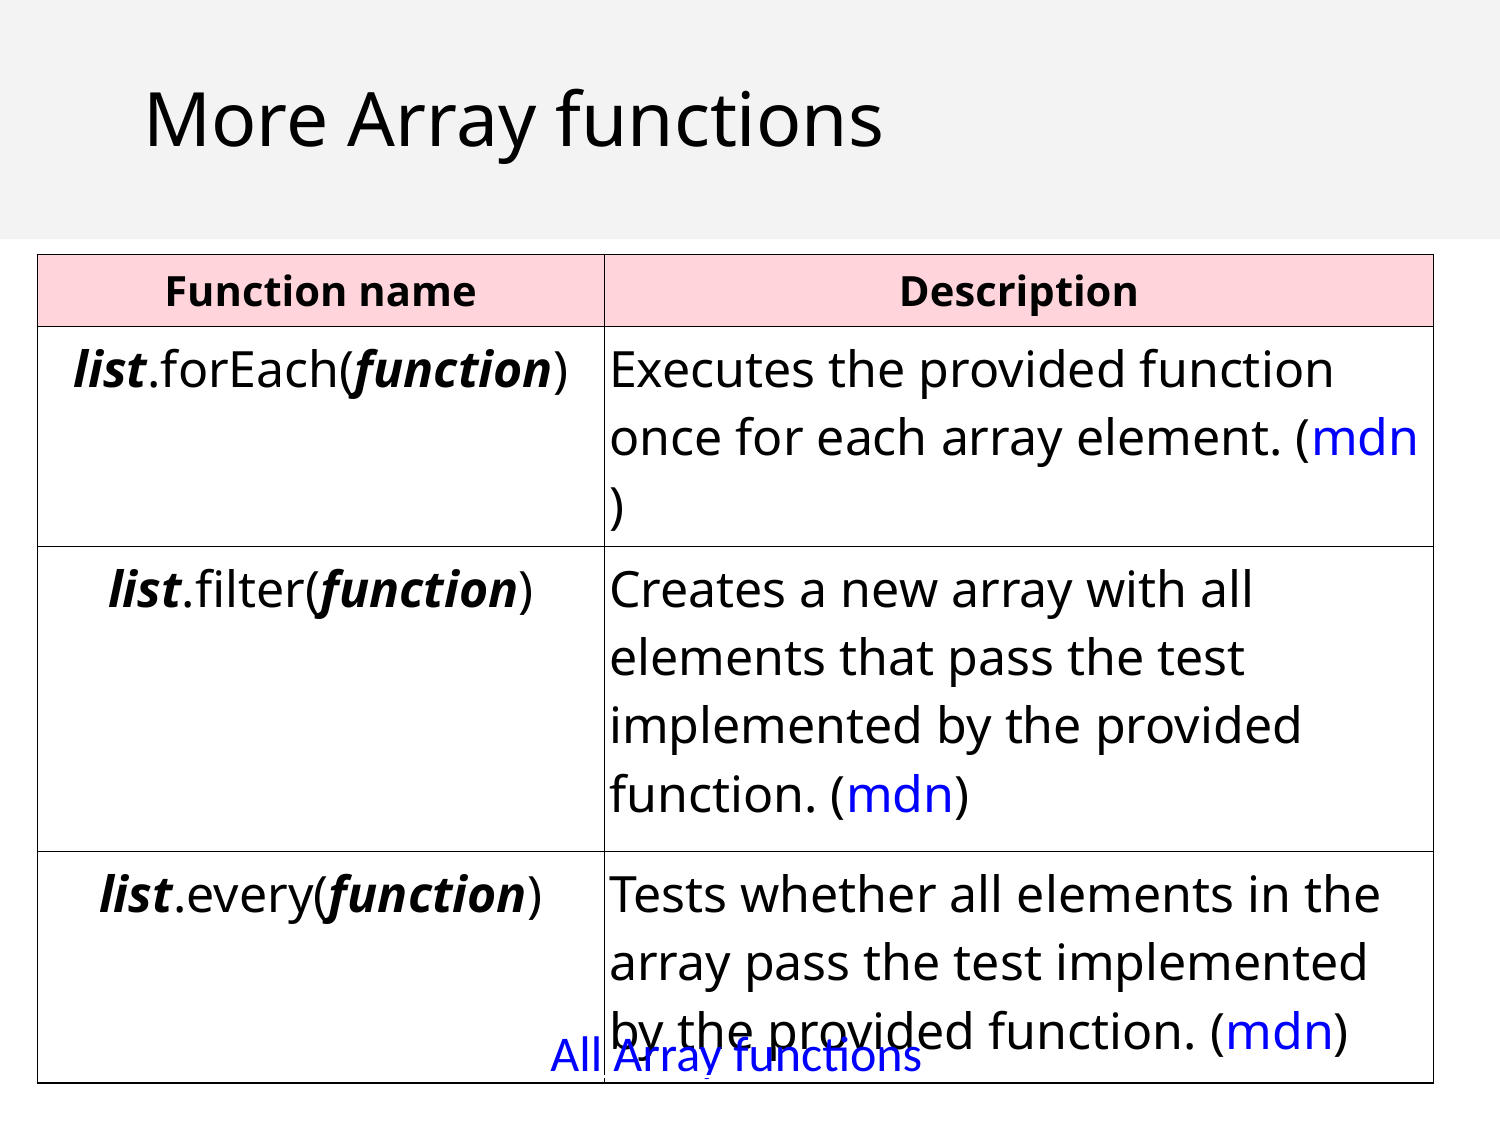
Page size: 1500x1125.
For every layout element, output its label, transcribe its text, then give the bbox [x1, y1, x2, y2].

text_box All Array functions [134, 1006, 1339, 1125]
table_cell Executes the provided function once for each array element. (mdn) [605, 327, 1433, 546]
table_cell Creates a new array with all elements that pass the test implemented by the provided function. (mdn) [605, 547, 1433, 851]
table_header Description [605, 255, 1433, 326]
table_cell Tests whether all elements in the array pass the test implemented by the provided function. (mdn) [605, 852, 1433, 1082]
text_box More Array functions [128, 56, 1372, 183]
table_cell list.forEach(function) [38, 327, 604, 546]
table_cell list.filter(function) [38, 547, 604, 851]
table_cell list.every(function) [38, 852, 604, 1082]
table_header Function name [38, 255, 604, 326]
